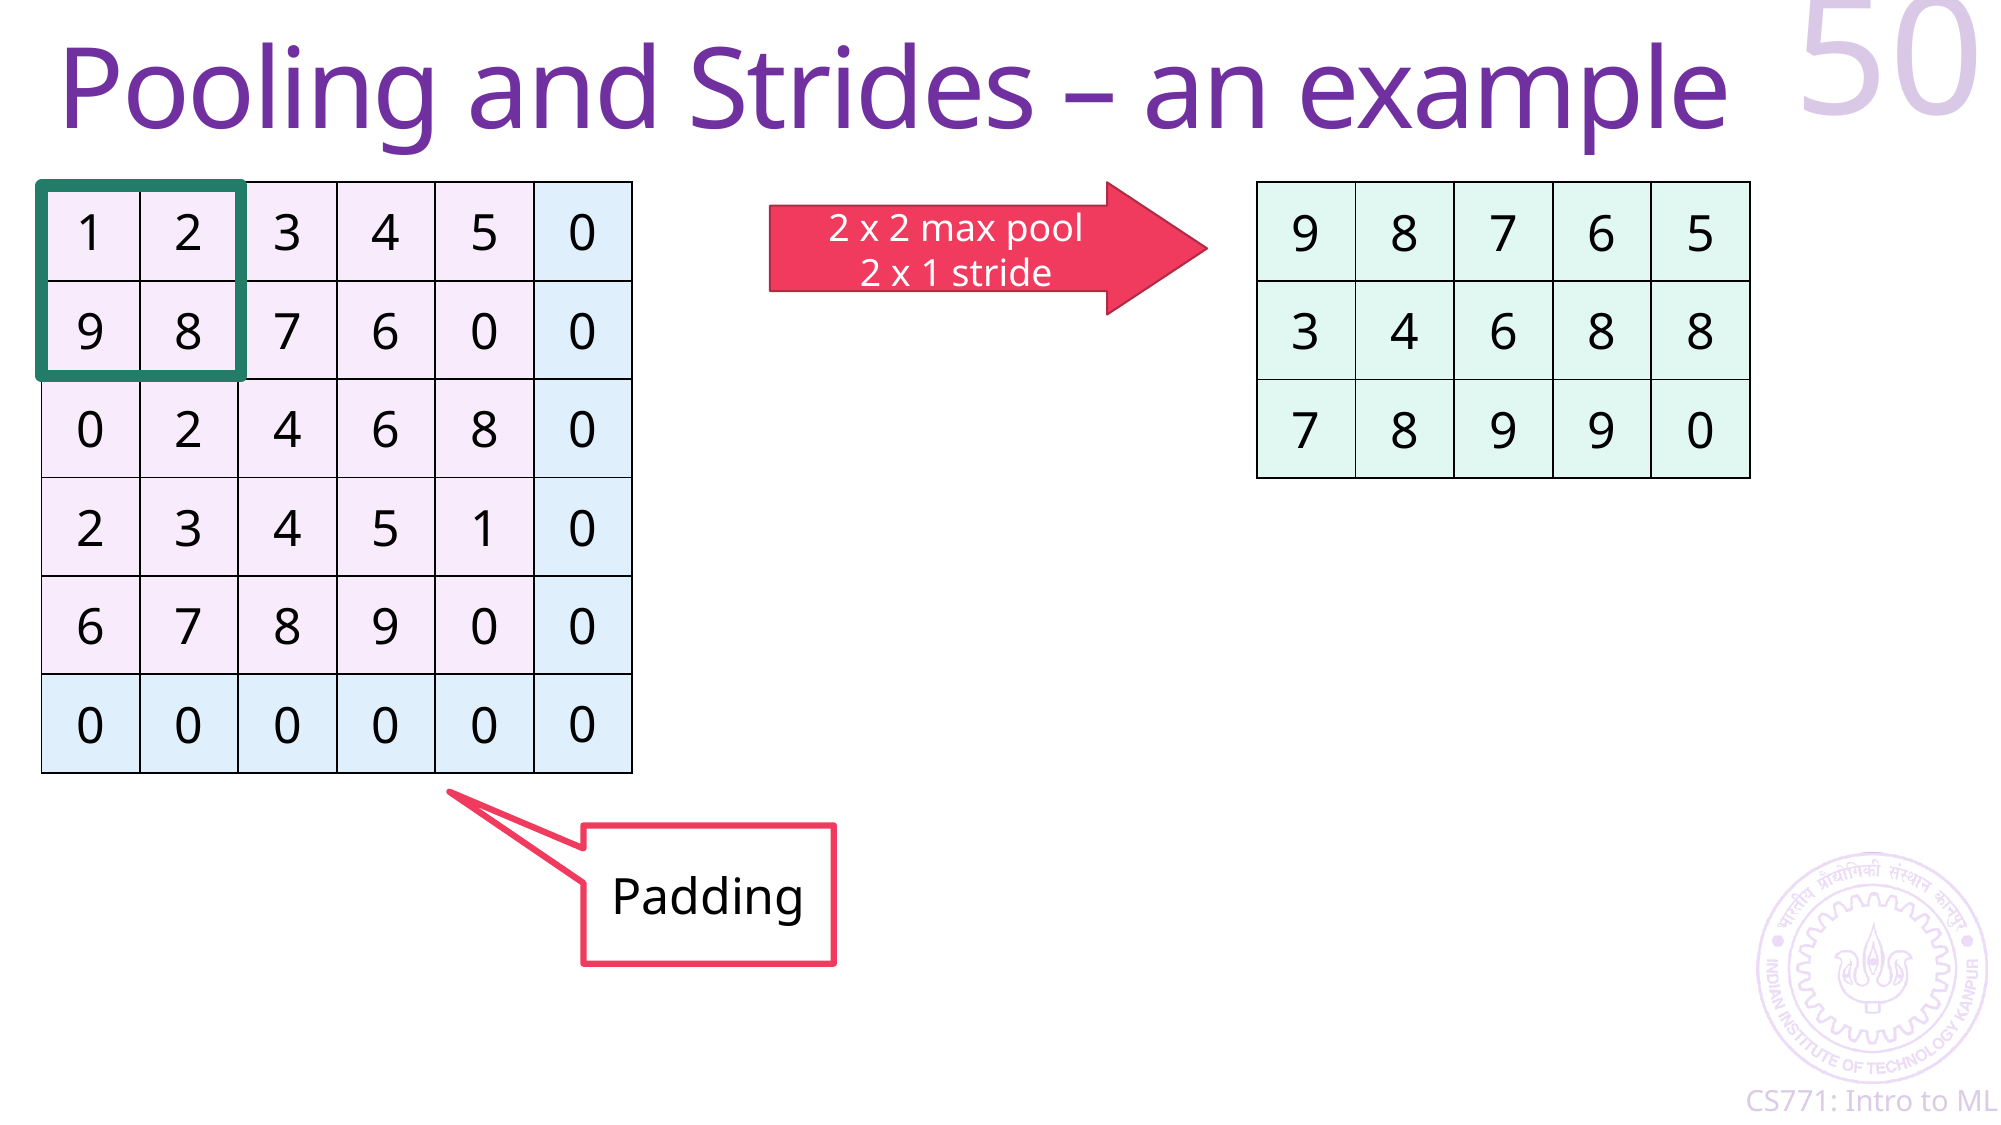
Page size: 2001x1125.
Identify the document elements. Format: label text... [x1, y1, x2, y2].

table_cell 8 [1554, 282, 1650, 379]
table_cell 6 [42, 577, 139, 673]
table_cell 0 [535, 478, 631, 575]
table_cell 2 [141, 380, 237, 477]
table_cell 4 [1356, 282, 1453, 379]
text_box Padding [448, 790, 835, 965]
table_cell 0 [535, 380, 631, 477]
table_cell 1 [436, 478, 533, 575]
table_cell 8 [1652, 282, 1749, 379]
table_cell 0 [535, 675, 631, 772]
table_cell 3 [141, 478, 237, 575]
table_cell 0 [535, 577, 631, 673]
text_box [41, 185, 242, 377]
table_header 8 [1356, 183, 1453, 280]
table_cell 8 [239, 577, 336, 673]
table_cell 6 [1455, 282, 1552, 379]
table_header 7 [1455, 183, 1552, 280]
table_cell 2 [42, 478, 139, 575]
table_cell 4 [239, 478, 336, 575]
table_header 3 [239, 183, 336, 280]
table_cell 0 [1652, 380, 1749, 477]
table_cell 9 [338, 577, 434, 673]
table_header 0 [535, 183, 631, 280]
table_header 0 [338, 675, 434, 772]
text_box 2 x 2 max pool 2 x 1 stride [768, 181, 1209, 316]
table_header 9 [1258, 183, 1355, 280]
table_cell 9 [1455, 380, 1552, 477]
table_cell 7 [141, 577, 237, 673]
table_cell 7 [239, 282, 336, 378]
table_header 0 [239, 675, 336, 772]
table_header 0 [436, 675, 533, 772]
slide_number 50 [1520, 6, 2000, 183]
table_cell 7 [1258, 380, 1355, 477]
table_cell 0 [535, 282, 631, 378]
table_cell 0 [42, 380, 139, 477]
table_cell 3 [1258, 282, 1355, 379]
table_header 5 [1652, 183, 1749, 280]
table_cell 0 [436, 282, 533, 378]
table_cell 8 [436, 380, 533, 477]
title Pooling and Strides – an example [41, 5, 1945, 183]
table_header 0 [141, 675, 237, 772]
table_cell 6 [338, 380, 434, 477]
table_cell 5 [338, 478, 434, 575]
table_header 0 [42, 675, 139, 772]
table_cell 4 [239, 380, 336, 477]
table_cell 6 [338, 282, 434, 378]
table_header 5 [436, 183, 533, 280]
table_cell 9 [1554, 380, 1650, 477]
table_cell 0 [436, 577, 533, 673]
table_header 4 [338, 183, 434, 280]
table_cell 8 [1356, 380, 1453, 477]
table_header 6 [1554, 183, 1650, 280]
